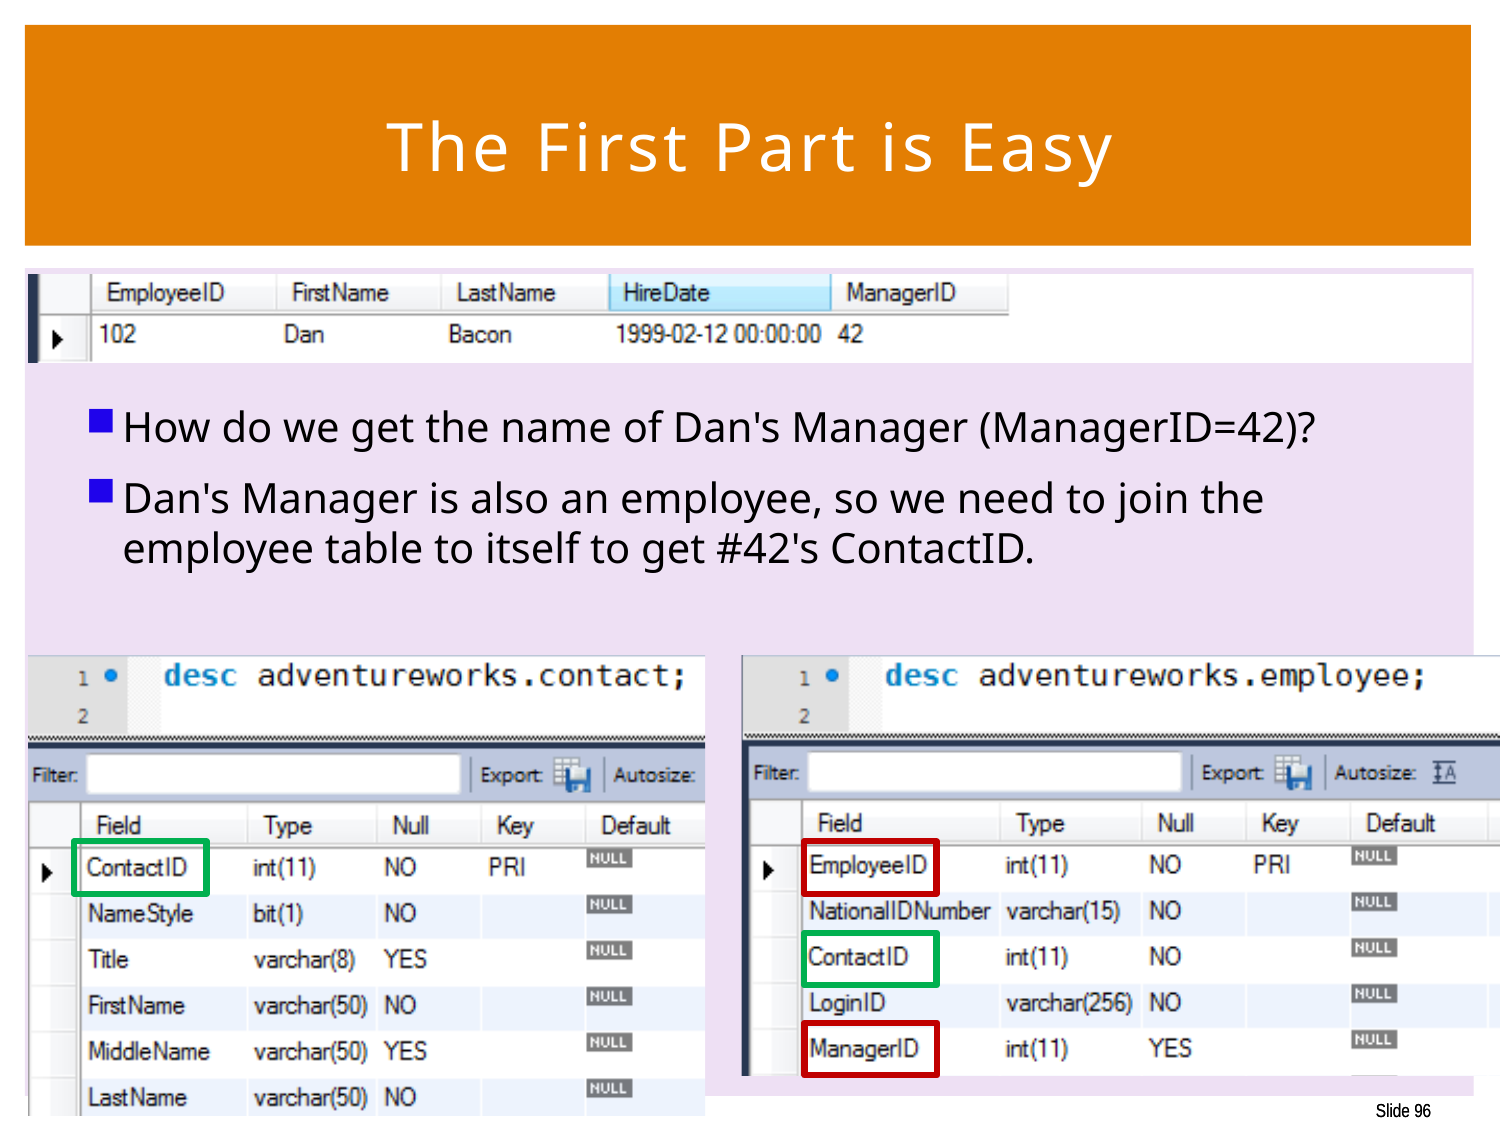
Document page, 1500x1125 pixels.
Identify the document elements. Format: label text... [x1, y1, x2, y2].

picture [27, 274, 1472, 363]
title The First Part is Easy [62, 58, 1438, 232]
list How do we get the name of Dan's Manager (ManagerID=42)? Dan's Manager is also an employee, so we need to join the employee table to itself to get #42's ContactID. [62, 393, 1442, 1005]
picture [27, 655, 706, 1116]
picture [741, 655, 1500, 1076]
